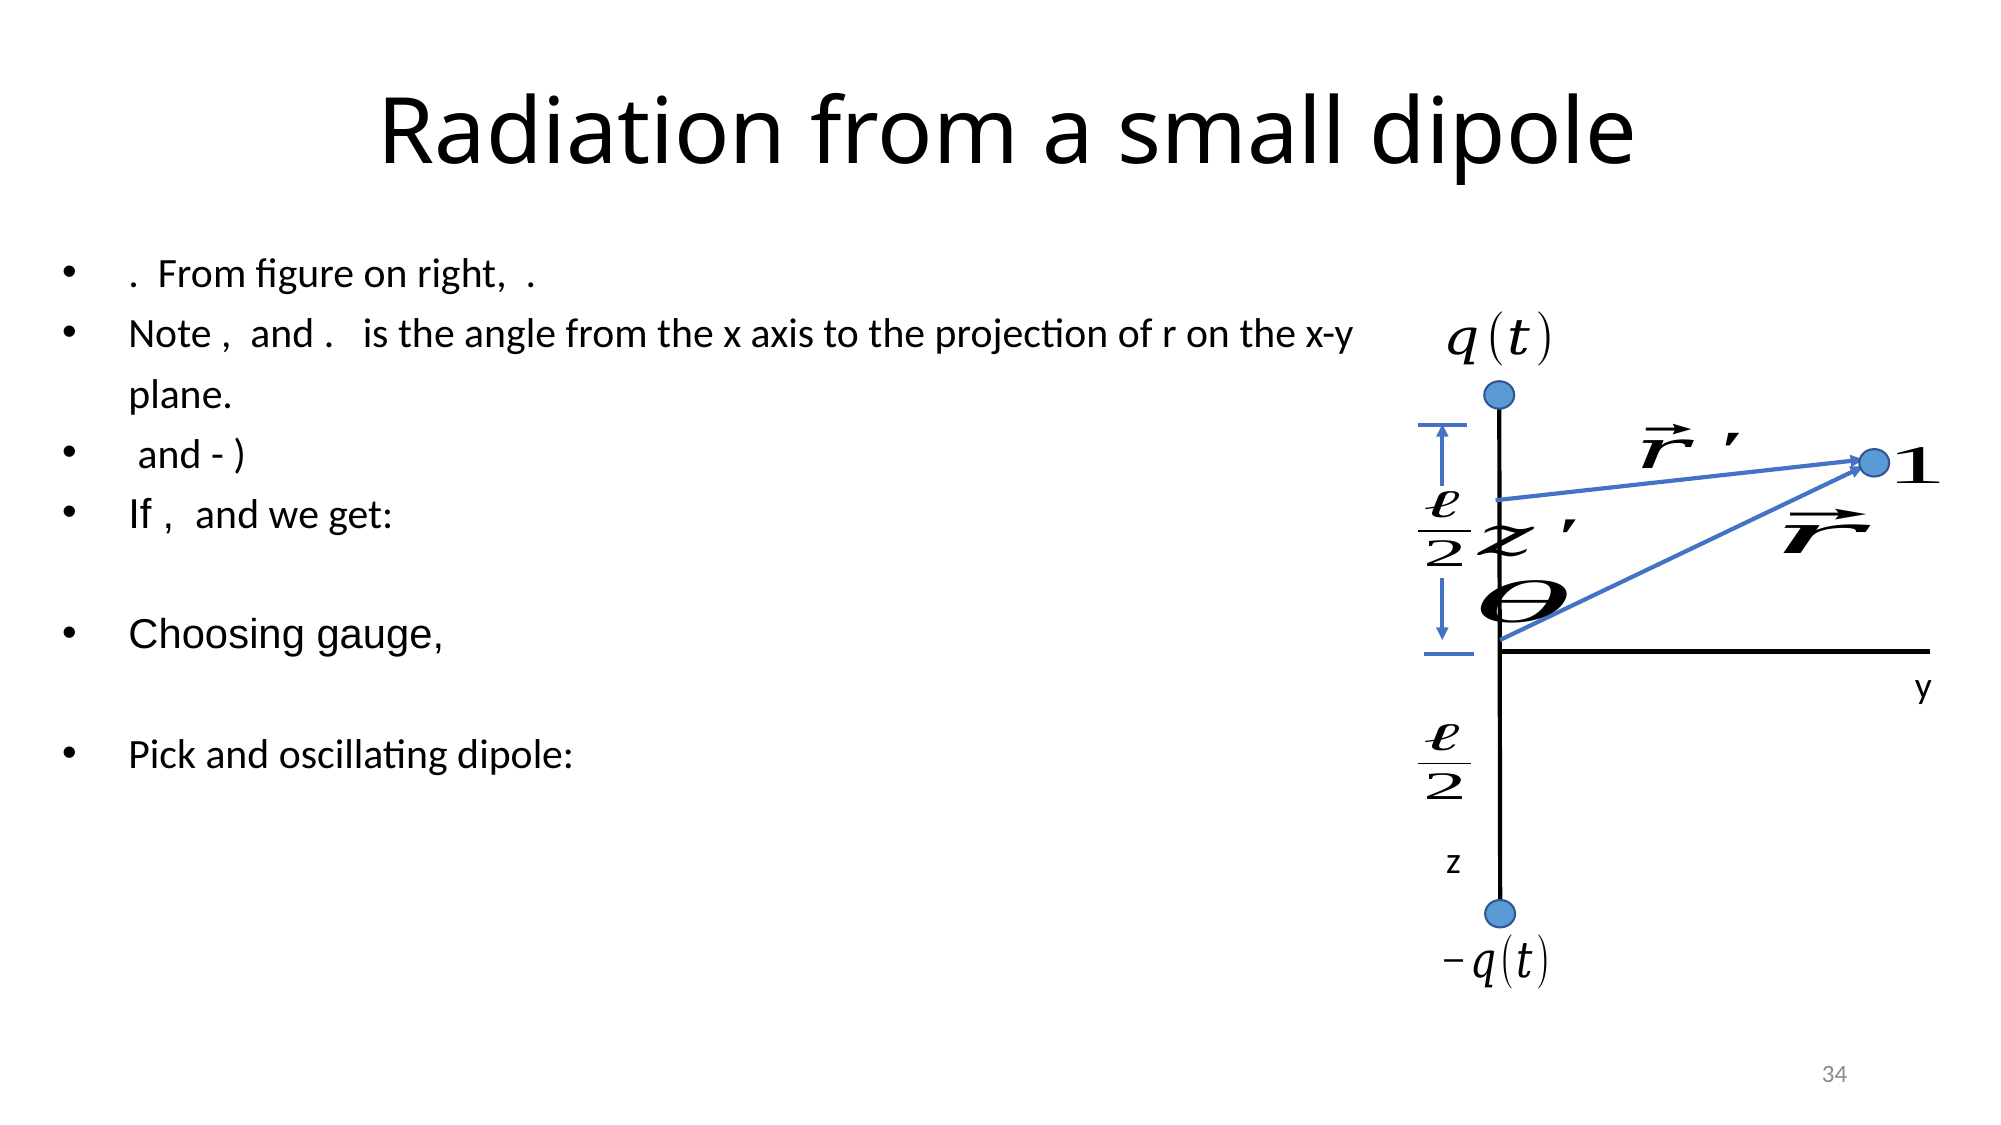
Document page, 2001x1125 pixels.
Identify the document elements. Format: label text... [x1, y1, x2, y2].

slide_number 34 [1412, 1042, 1863, 1103]
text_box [1412, 307, 1998, 992]
title Radiation from a small dipole [50, 53, 1967, 215]
